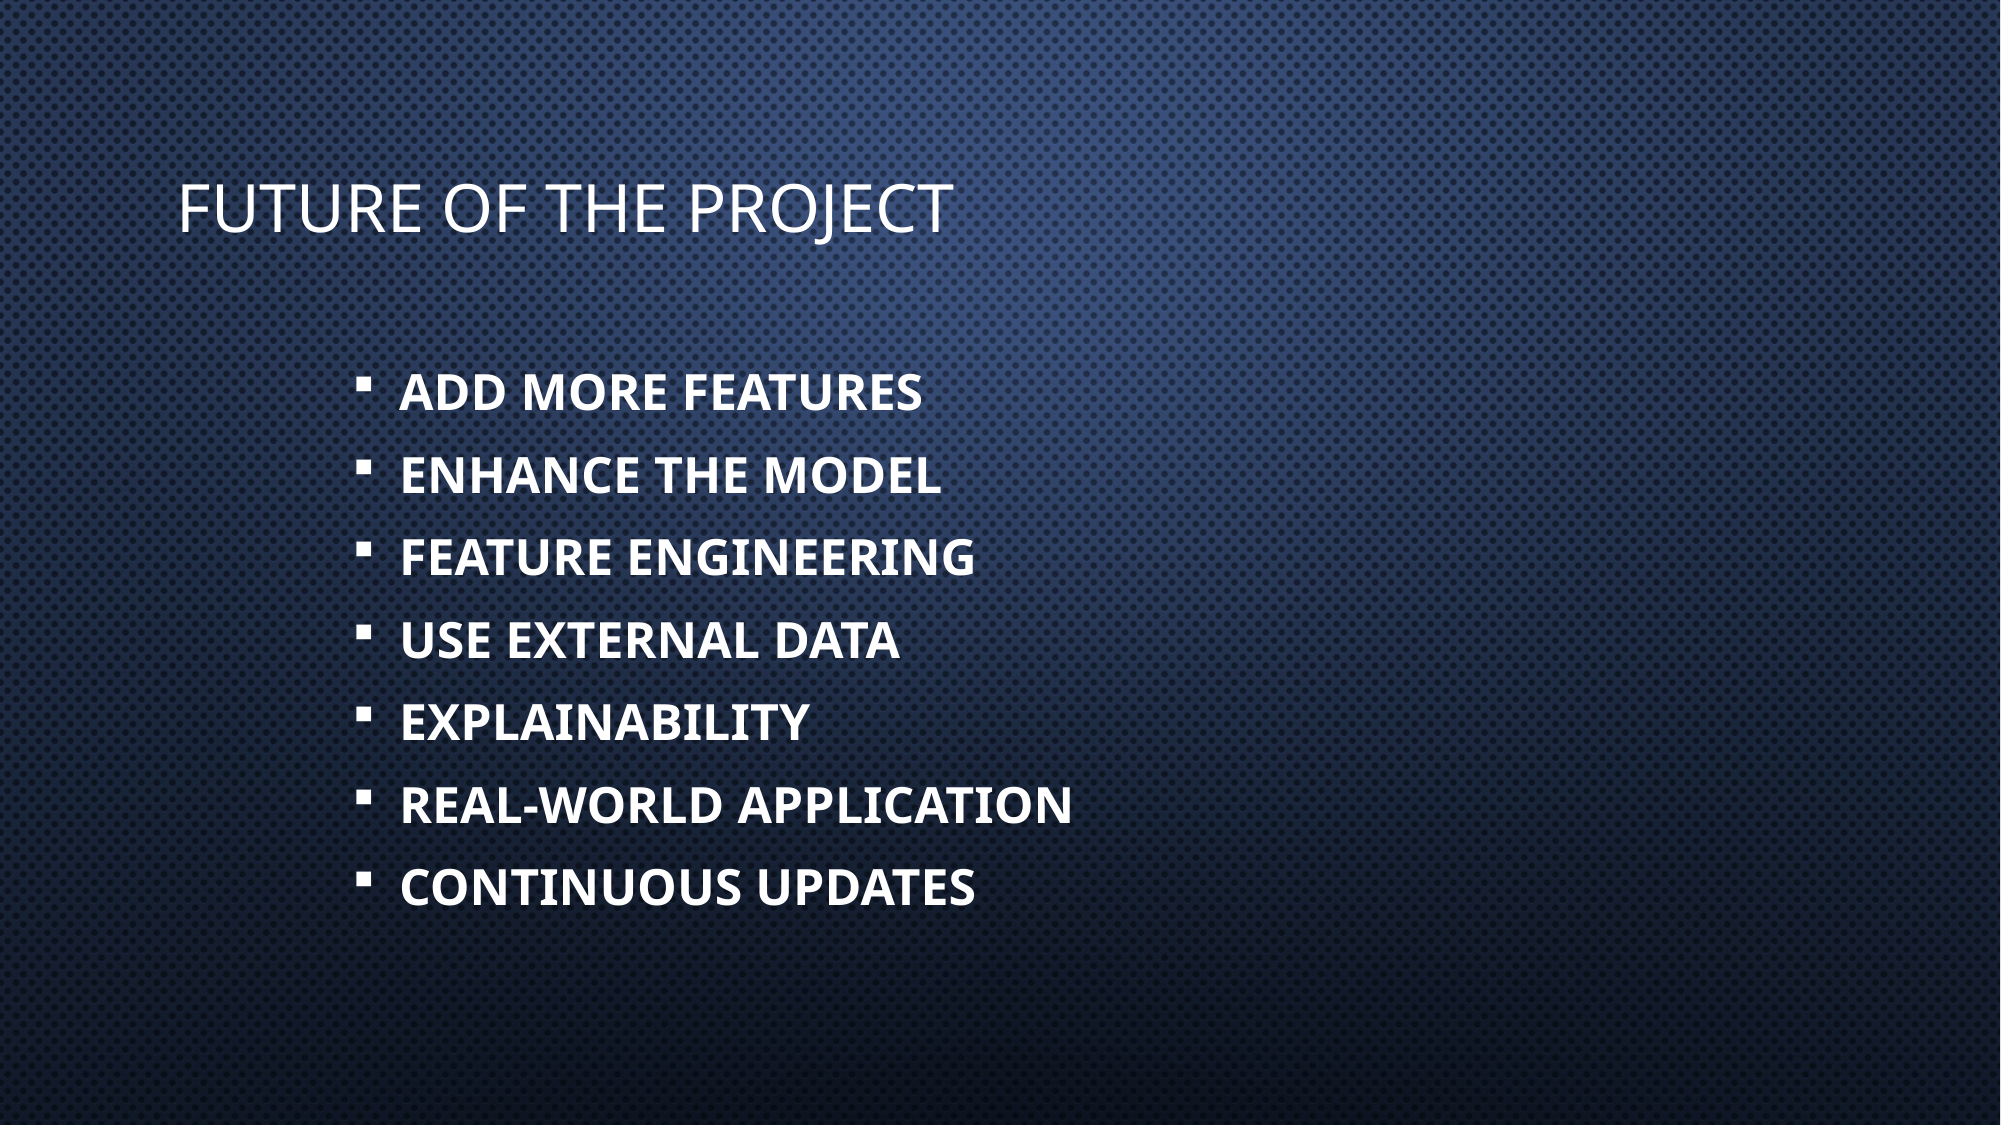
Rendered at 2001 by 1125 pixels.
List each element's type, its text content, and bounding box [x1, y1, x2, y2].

title Future of the Project [161, 146, 1787, 266]
list Add More Features Enhance the Model Feature Engineering Use External Data Explainability Real-World Application Continuous Updates [187, 182, 1813, 1094]
